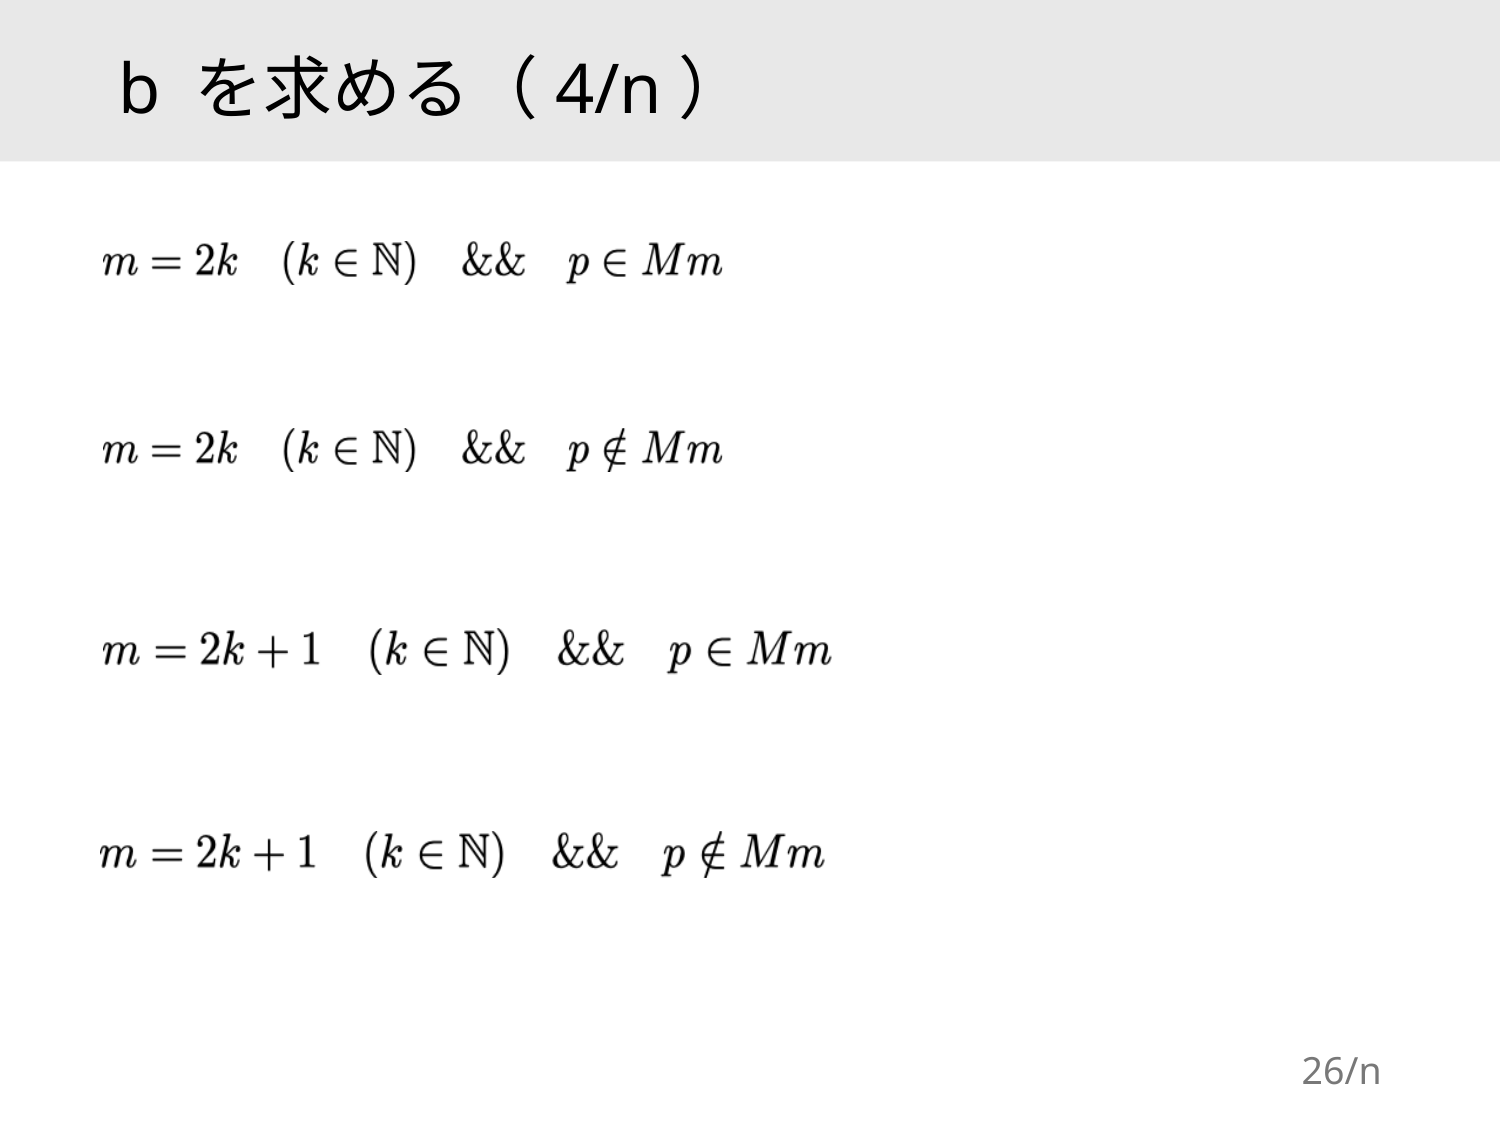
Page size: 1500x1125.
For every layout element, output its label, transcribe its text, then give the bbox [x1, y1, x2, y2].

slide_number 26/n [1059, 1042, 1397, 1103]
picture [102, 427, 723, 473]
picture [102, 240, 723, 285]
text_box [0, 0, 1500, 163]
picture [102, 628, 833, 676]
picture [99, 831, 826, 878]
title b を求める（4/n） [103, 11, 1397, 173]
